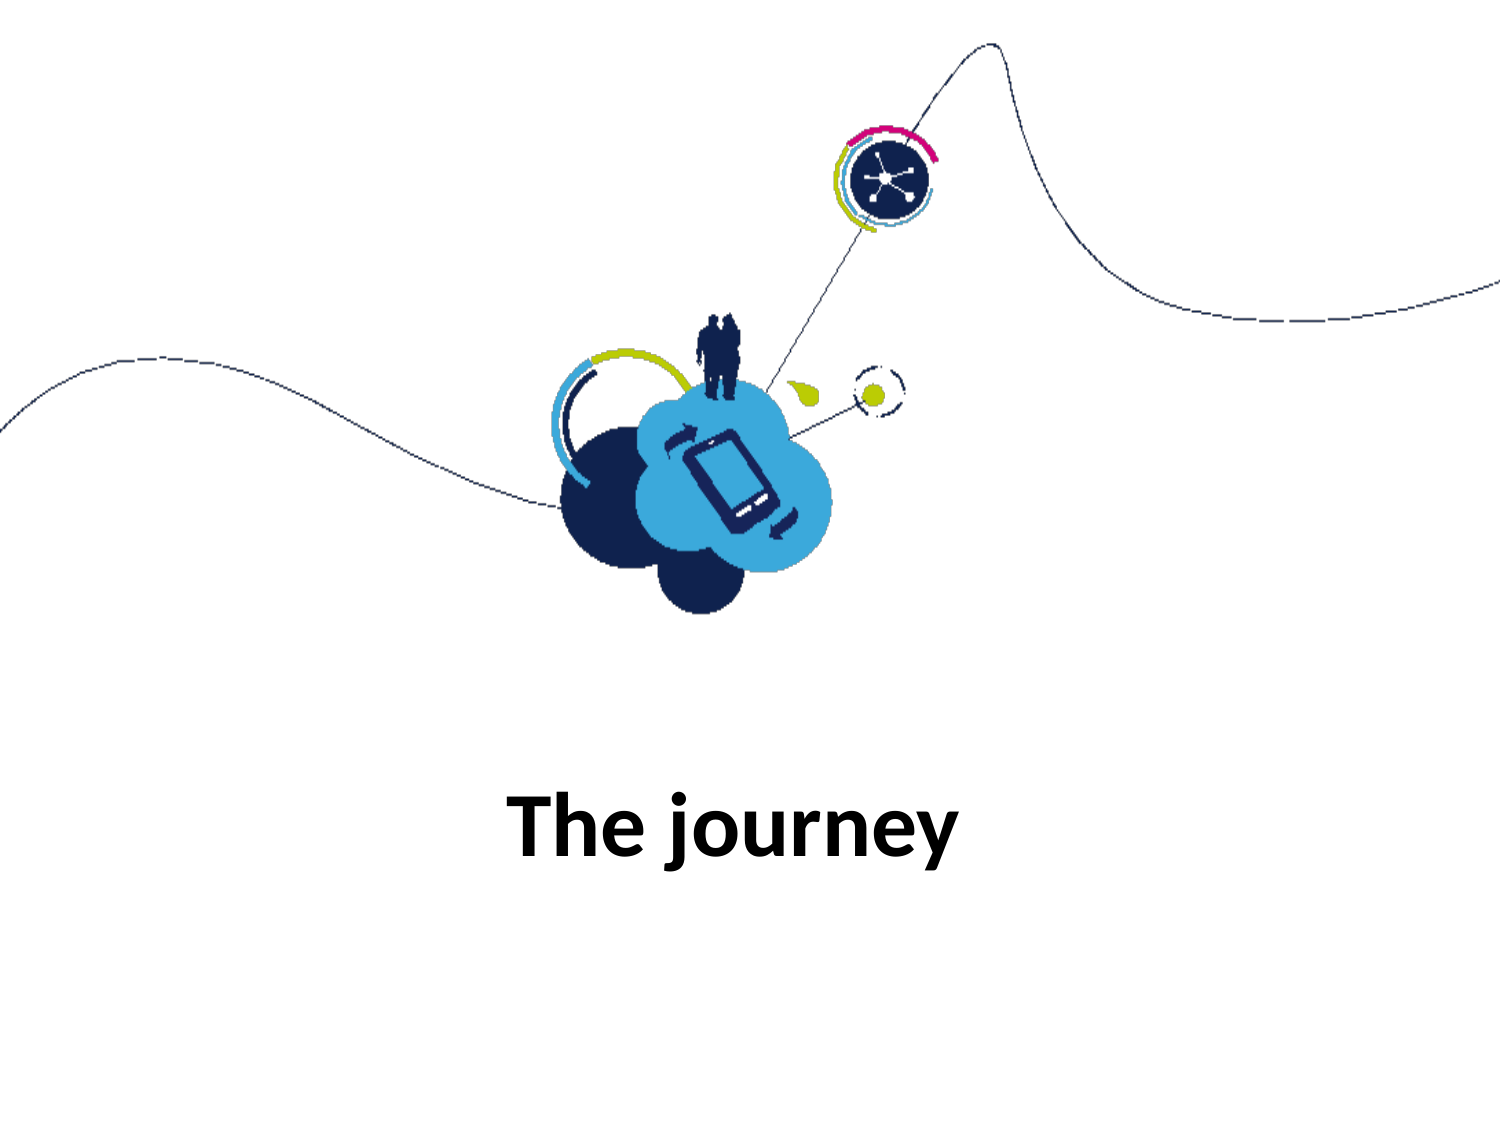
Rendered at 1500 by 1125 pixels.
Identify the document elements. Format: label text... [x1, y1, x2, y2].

picture [0, 0, 1500, 643]
title The journey [96, 702, 1372, 926]
